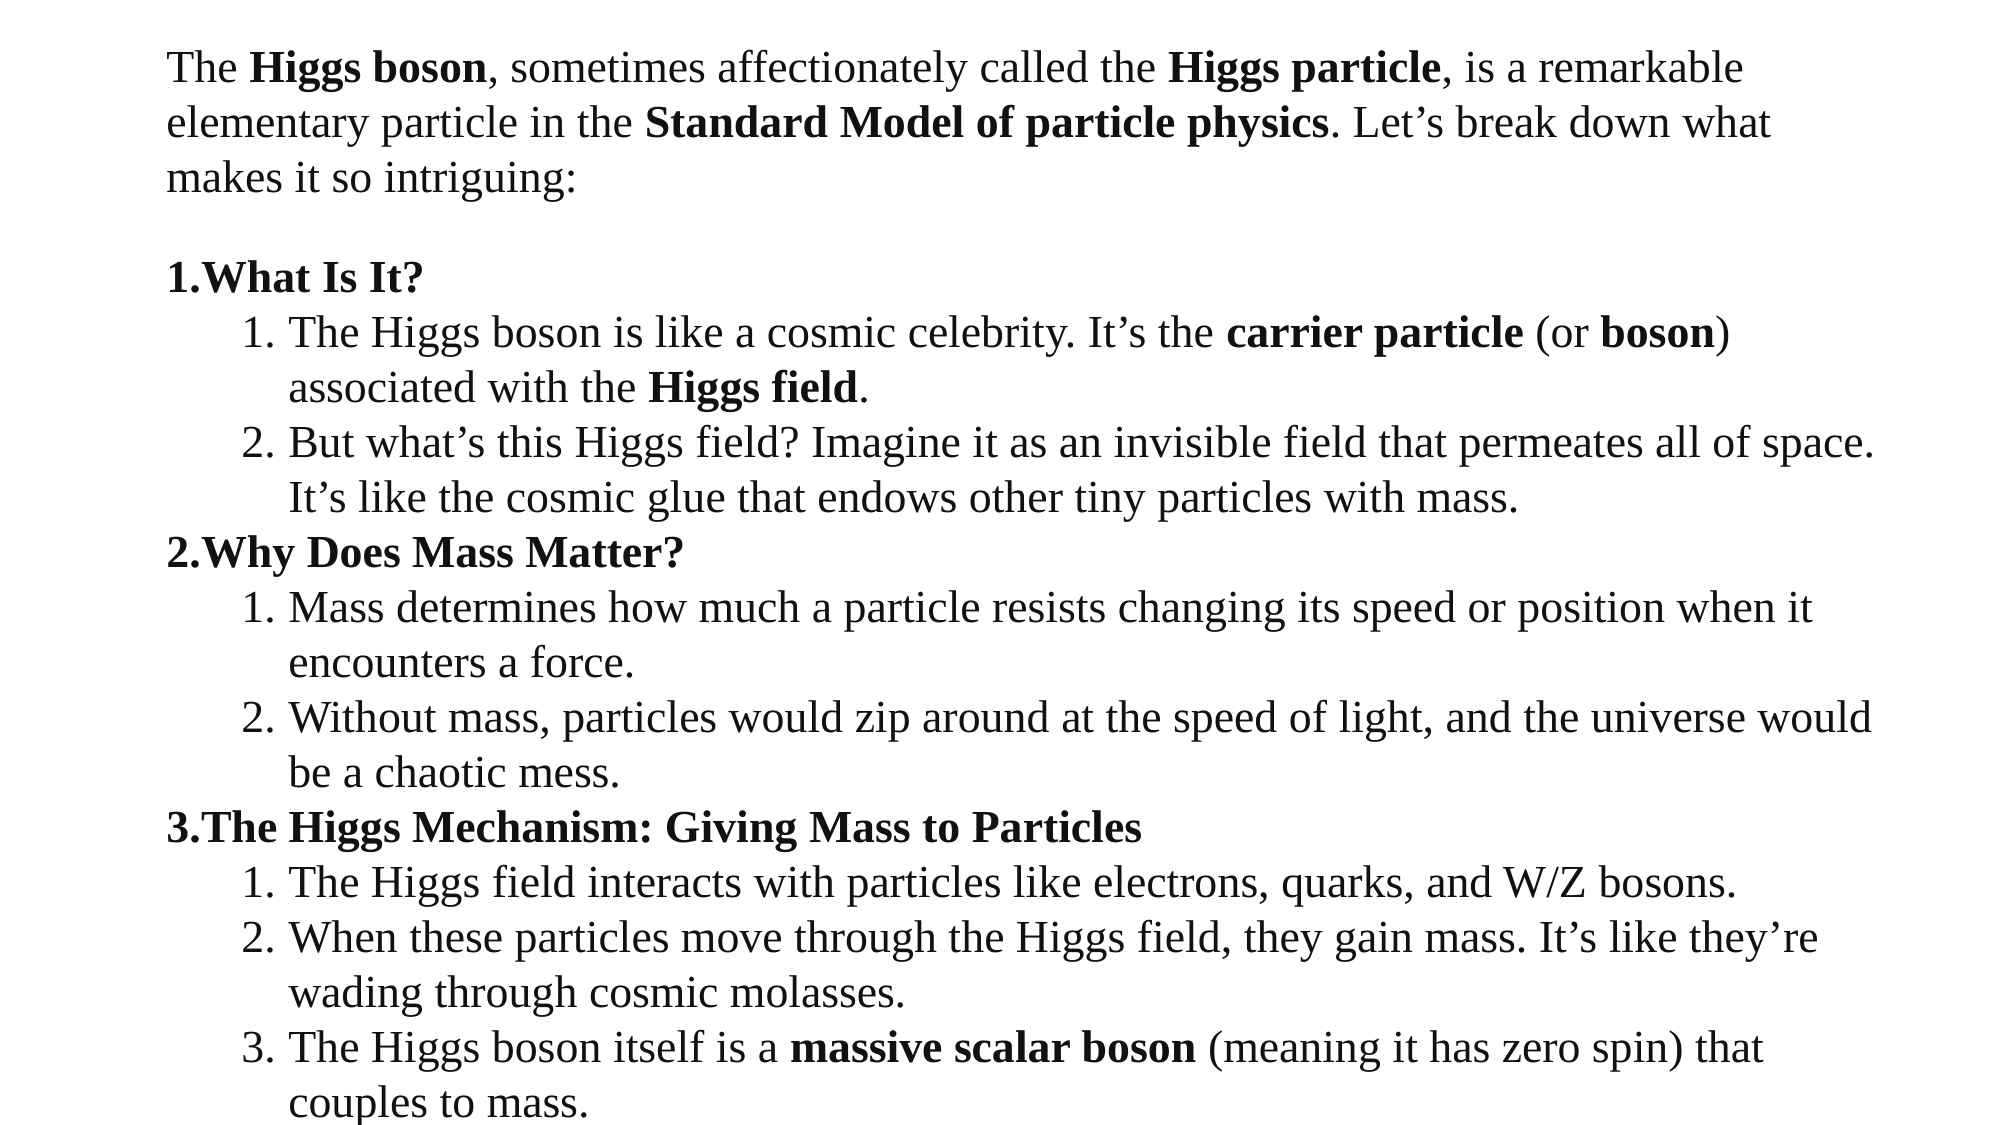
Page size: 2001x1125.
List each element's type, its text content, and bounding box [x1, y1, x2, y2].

text_box The Higgs boson, sometimes affectionately called the Higgs particle, is a remarkable elementary particle in the Standard Model of particle physics. Let’s break down what makes it so intriguing: What Is It? The Higgs boson is like a cosmic celebrity. It’s the carrier particle (or boson) associated with the Higgs field. But what’s this Higgs field? Imagine it as an invisible field that permeates all of space. It’s like the cosmic glue that endows other tiny particles with mass. Why Does Mass Matter? Mass determines how much a particle resists changing its speed or position when it encounters a force. Without mass, particles would zip around at the speed of light, and the universe would be a chaotic mess. The Higgs Mechanism: Giving Mass to Particles The Higgs field interacts with particles like electrons, quarks, and W/Z bosons. When these particles move through the Higgs field, they gain mass. It’s like they’re wading through cosmic molasses. The Higgs boson itself is a massive scalar boson (meaning it has zero spin) that couples to mass. [151, 29, 1895, 1125]
